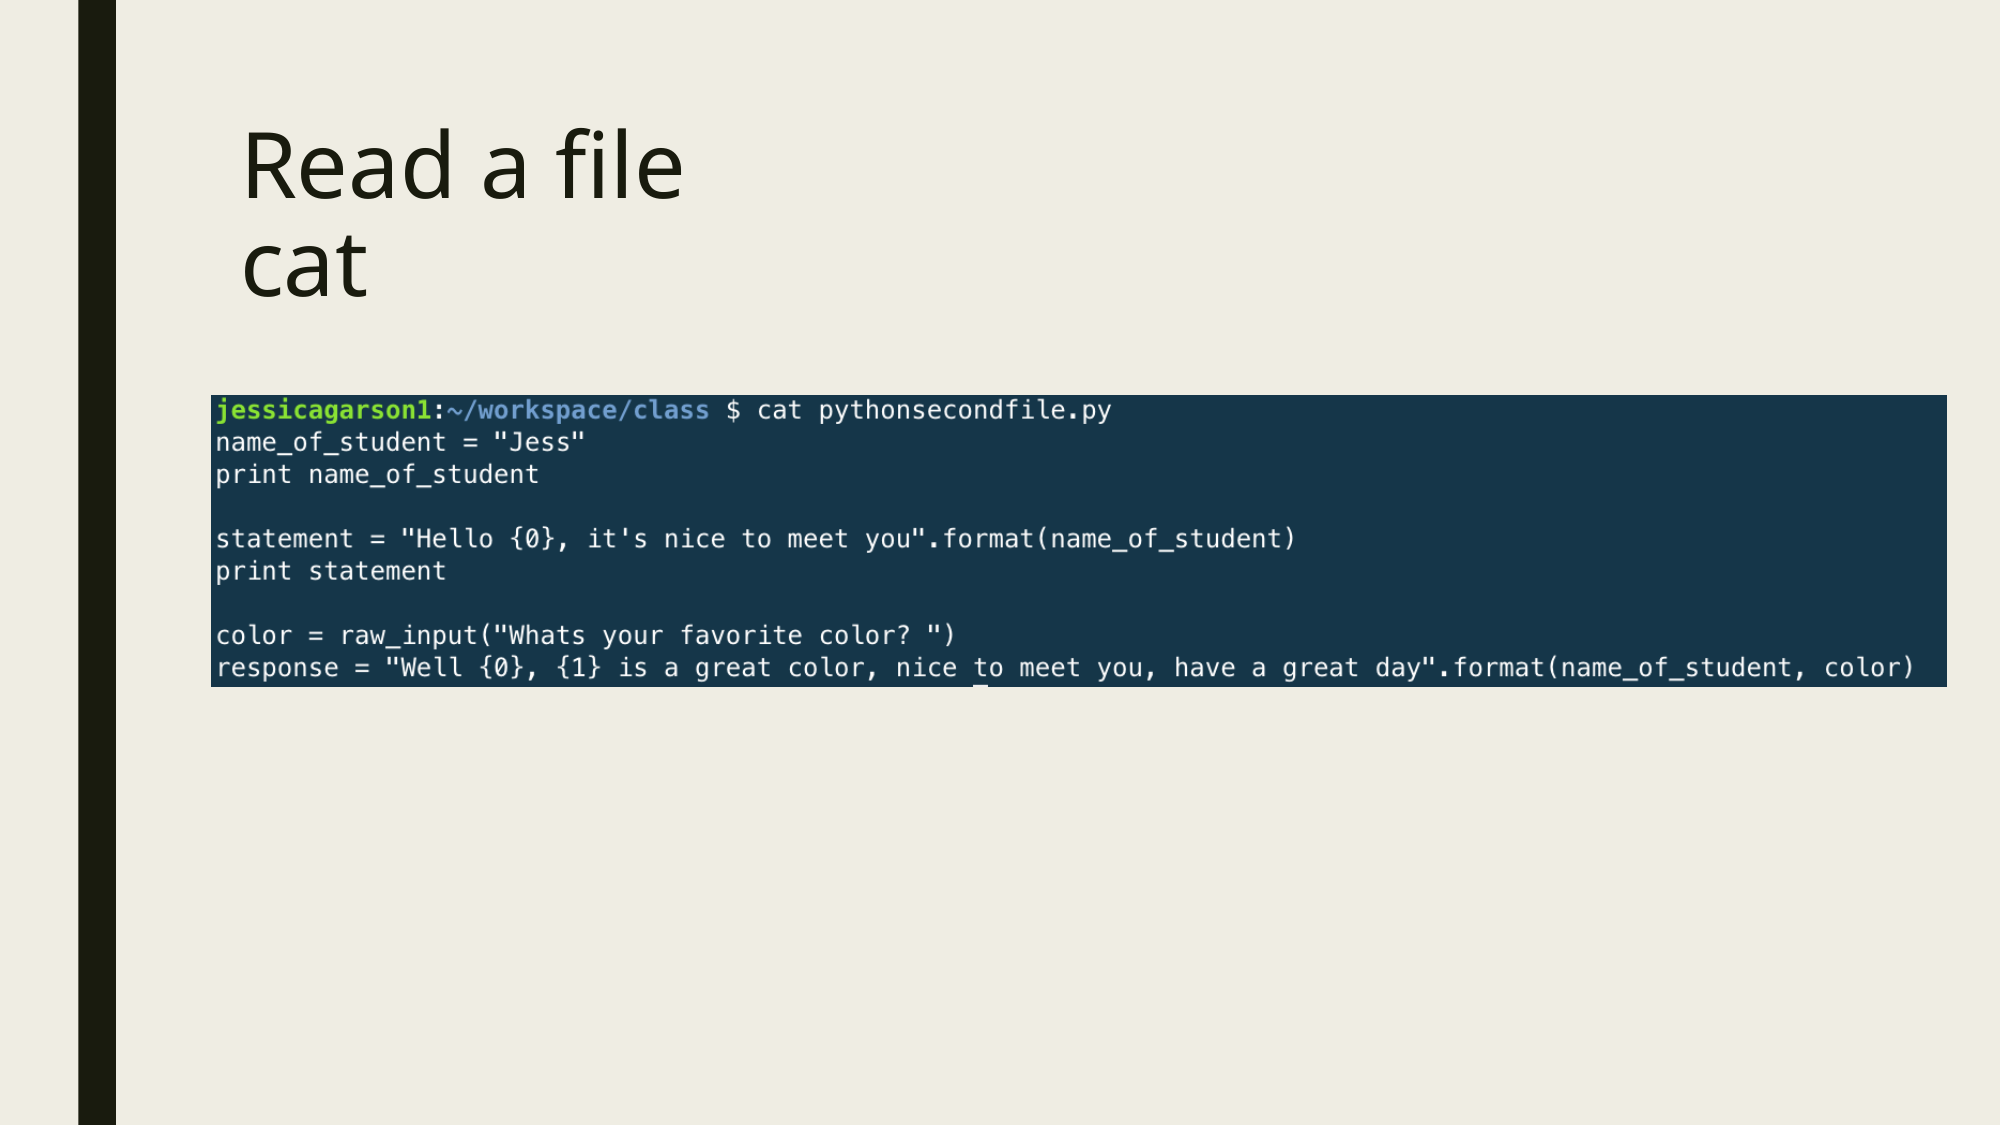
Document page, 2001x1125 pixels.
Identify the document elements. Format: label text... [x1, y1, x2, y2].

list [211, 395, 1947, 687]
title Read a file cat [225, 112, 1800, 357]
